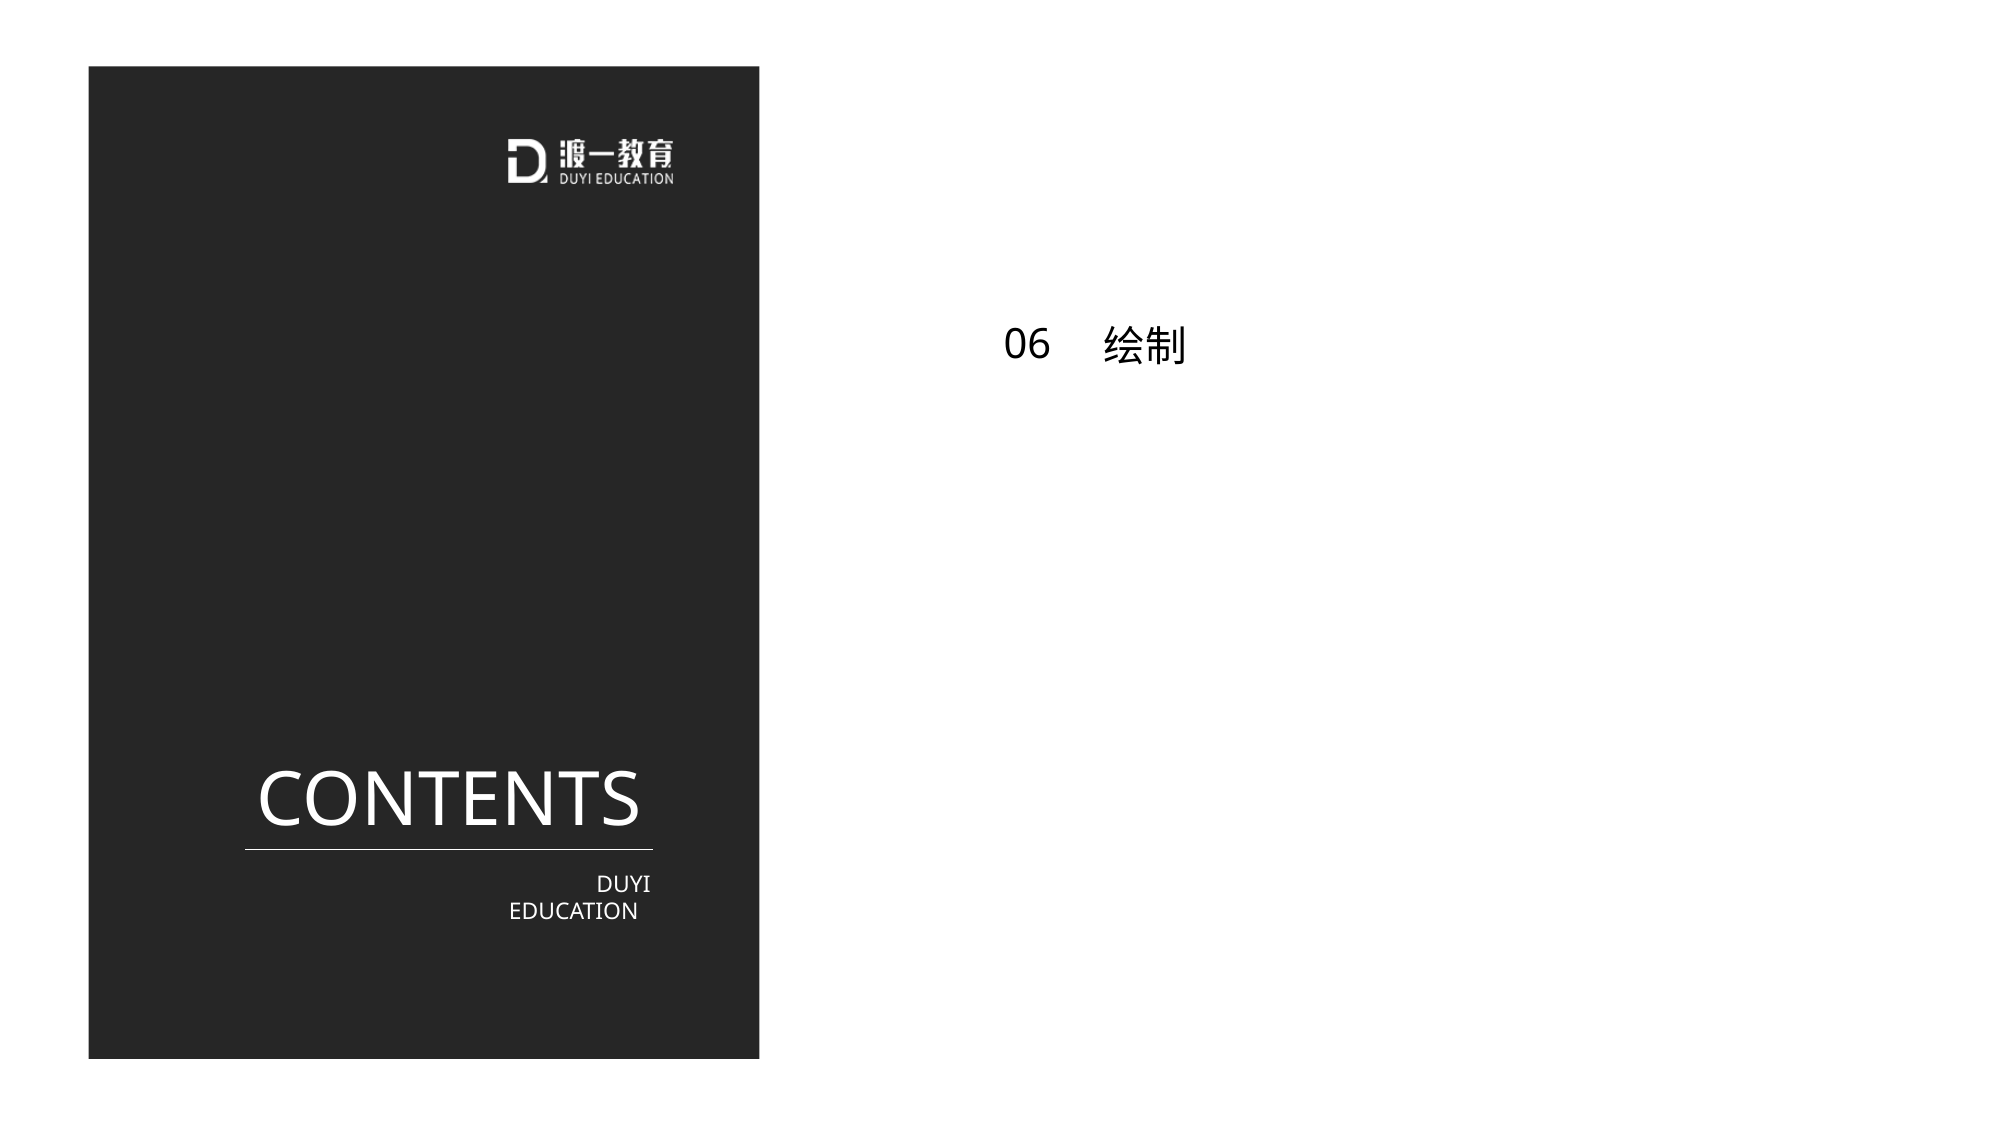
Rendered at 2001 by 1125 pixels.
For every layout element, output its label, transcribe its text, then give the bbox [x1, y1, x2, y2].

title 06 [988, 297, 1074, 393]
picture [481, 116, 699, 206]
subtitle 绘制 [1074, 297, 1729, 393]
